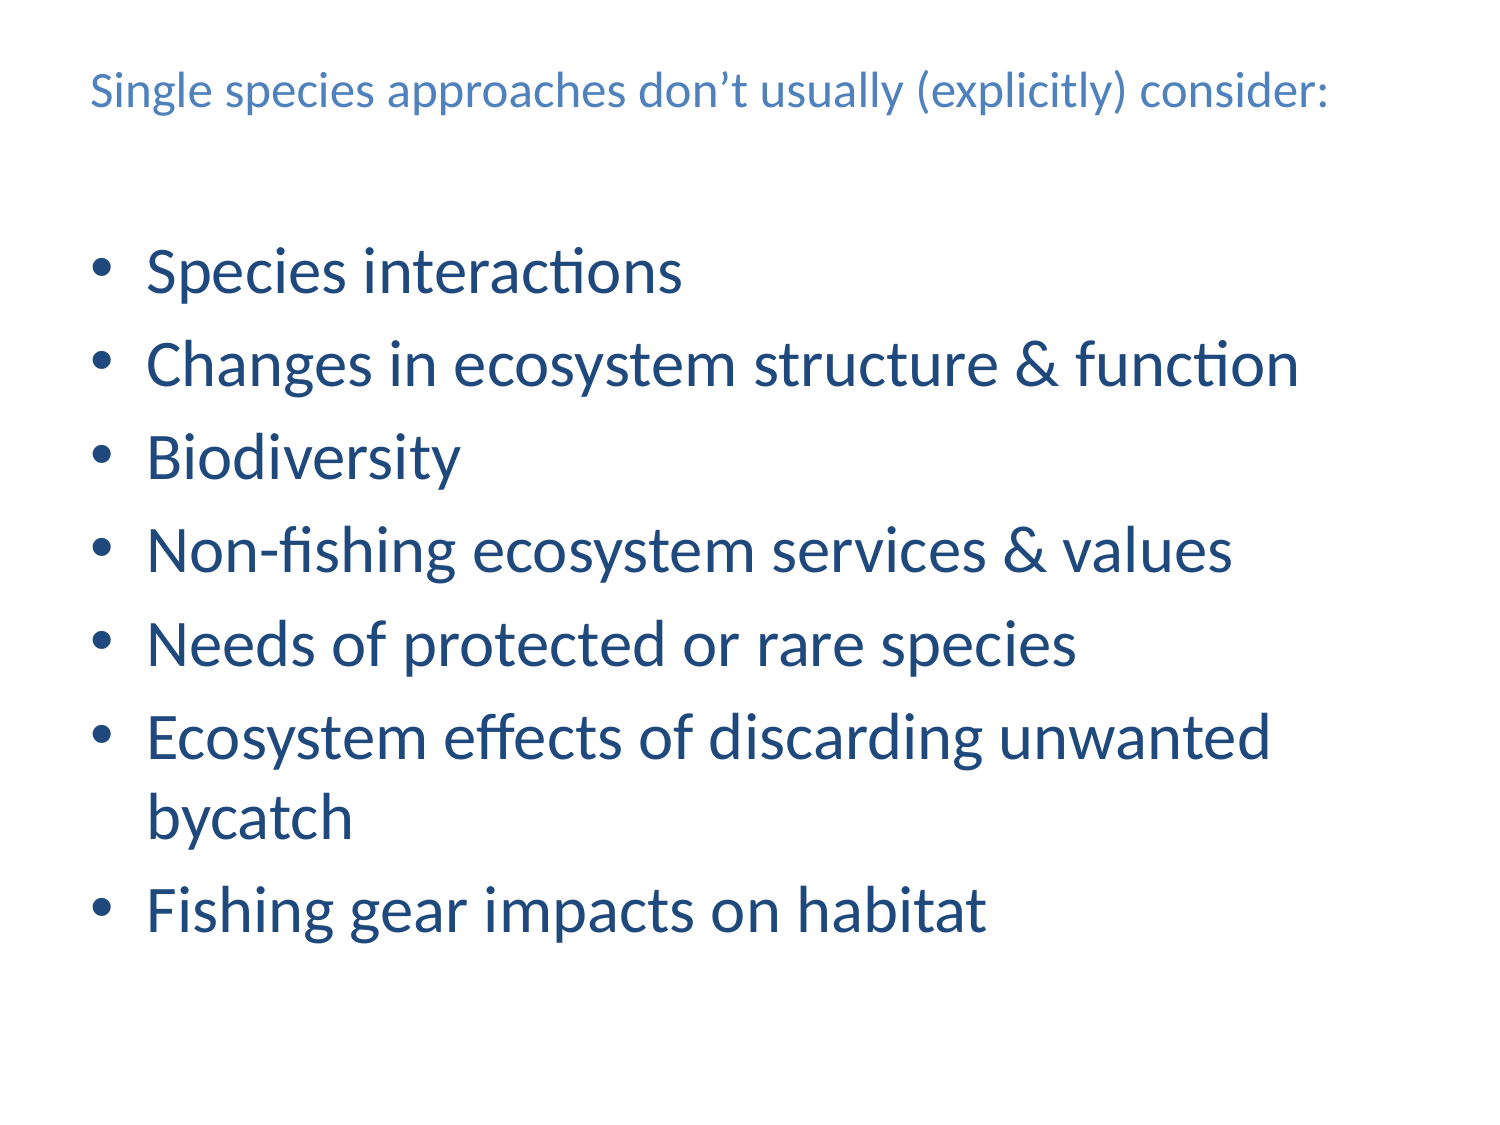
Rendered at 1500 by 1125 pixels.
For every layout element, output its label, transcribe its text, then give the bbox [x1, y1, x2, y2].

list Species interactions Changes in ecosystem structure & function Biodiversity Non-fishing ecosystem services & values Needs of protected or rare species Ecosystem effects of discarding unwanted bycatch Fishing gear impacts on habitat [75, 218, 1425, 1032]
title Single species approaches don’t usually (explicitly) consider: [75, 30, 1425, 144]
